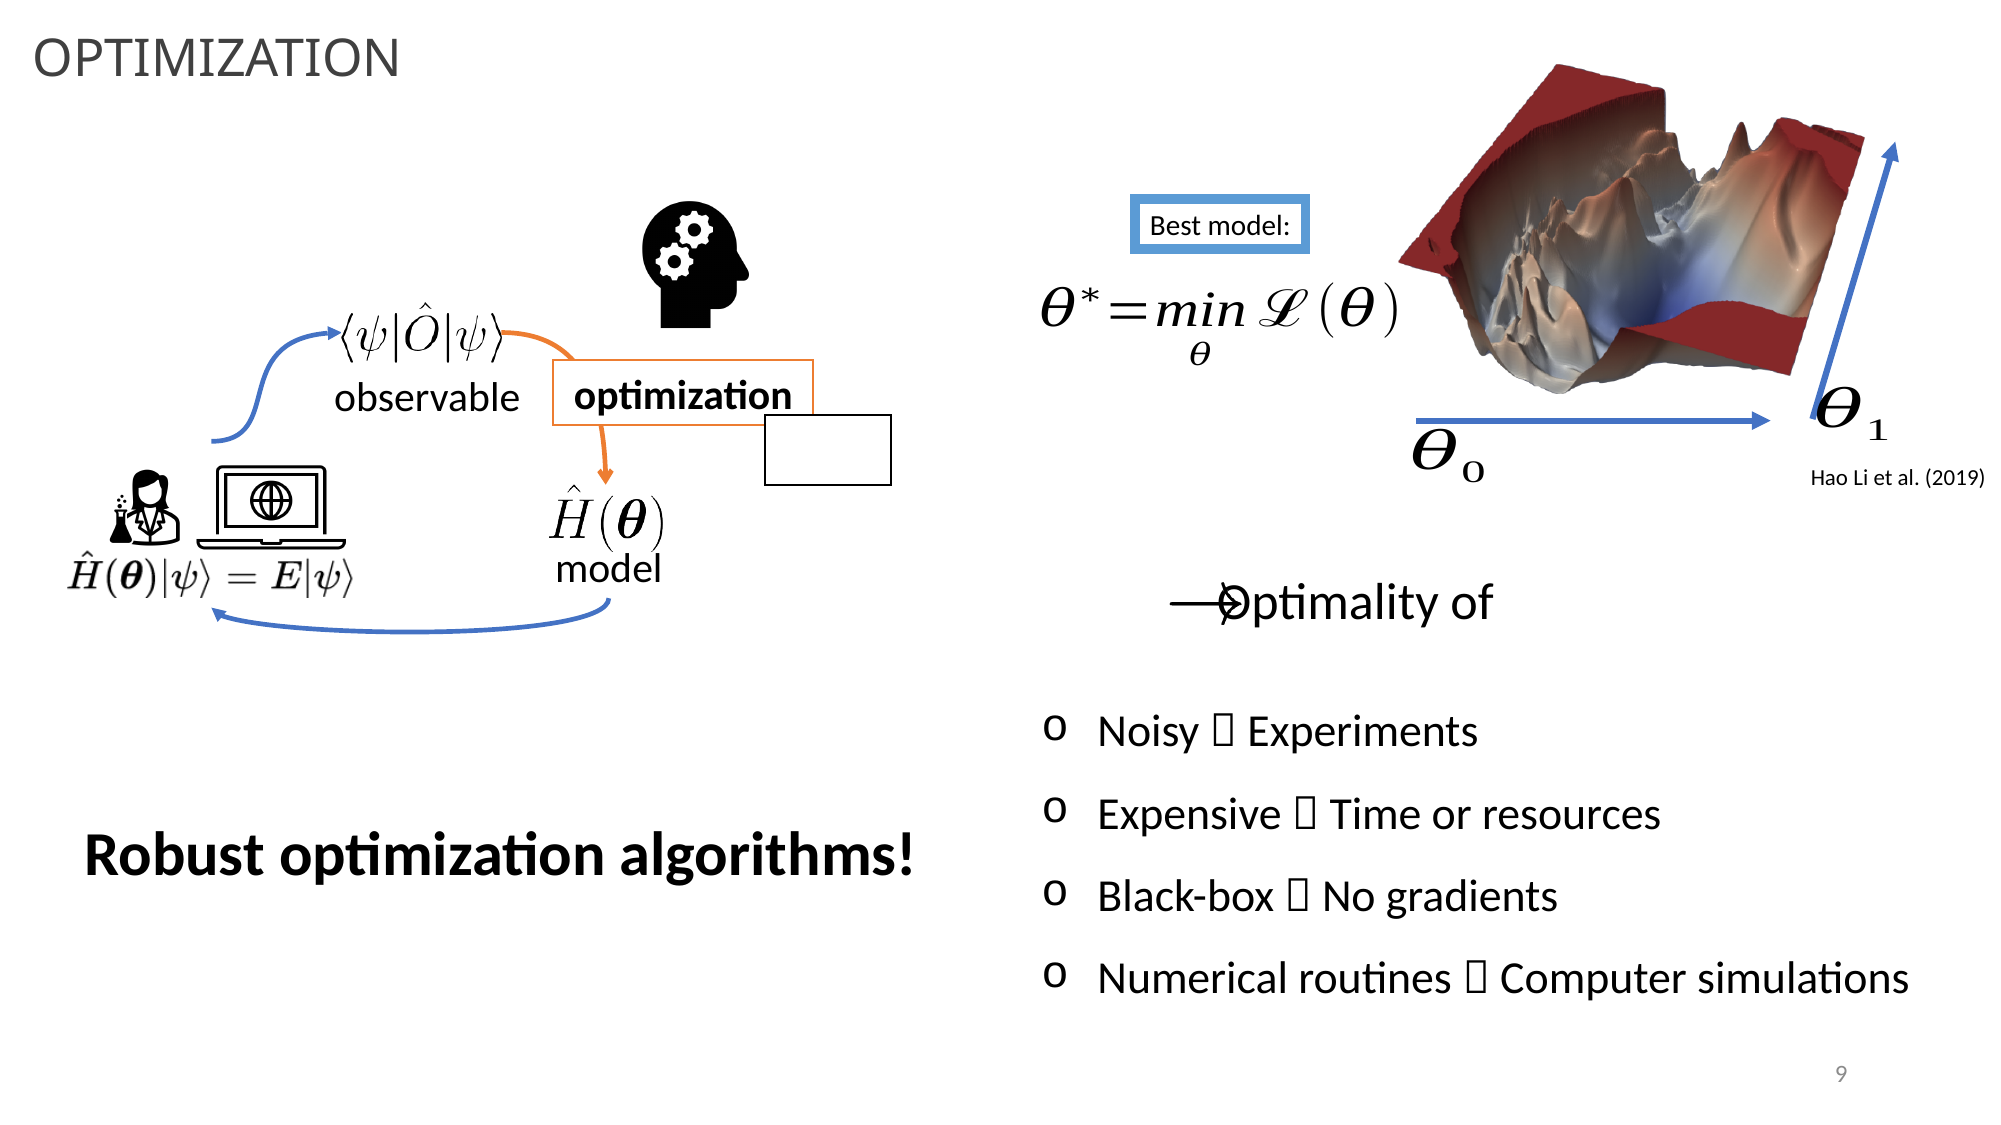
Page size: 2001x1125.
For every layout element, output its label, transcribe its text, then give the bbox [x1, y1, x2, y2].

text_box optimization [630, 359, 814, 426]
text_box Best model: [1134, 198, 1307, 250]
slide_number 9 [1412, 1042, 1863, 1103]
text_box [1364, 25, 1896, 490]
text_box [318, 302, 537, 428]
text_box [211, 332, 342, 433]
picture [1169, 582, 1242, 625]
text_box Hao Li et al. (2019) [1796, 455, 2000, 498]
text_box Robust optimization algorithms! [51, 805, 952, 896]
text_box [66, 433, 357, 598]
text_box Noisy  Experiments Expensive  Time or resources Black-box  No gradients Numerical routines  Computer simulations [1025, 665, 1926, 1012]
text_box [405, 428, 415, 803]
picture [619, 192, 771, 343]
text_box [539, 484, 679, 599]
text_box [477, 356, 630, 461]
text_box optimization [17, 17, 1828, 180]
